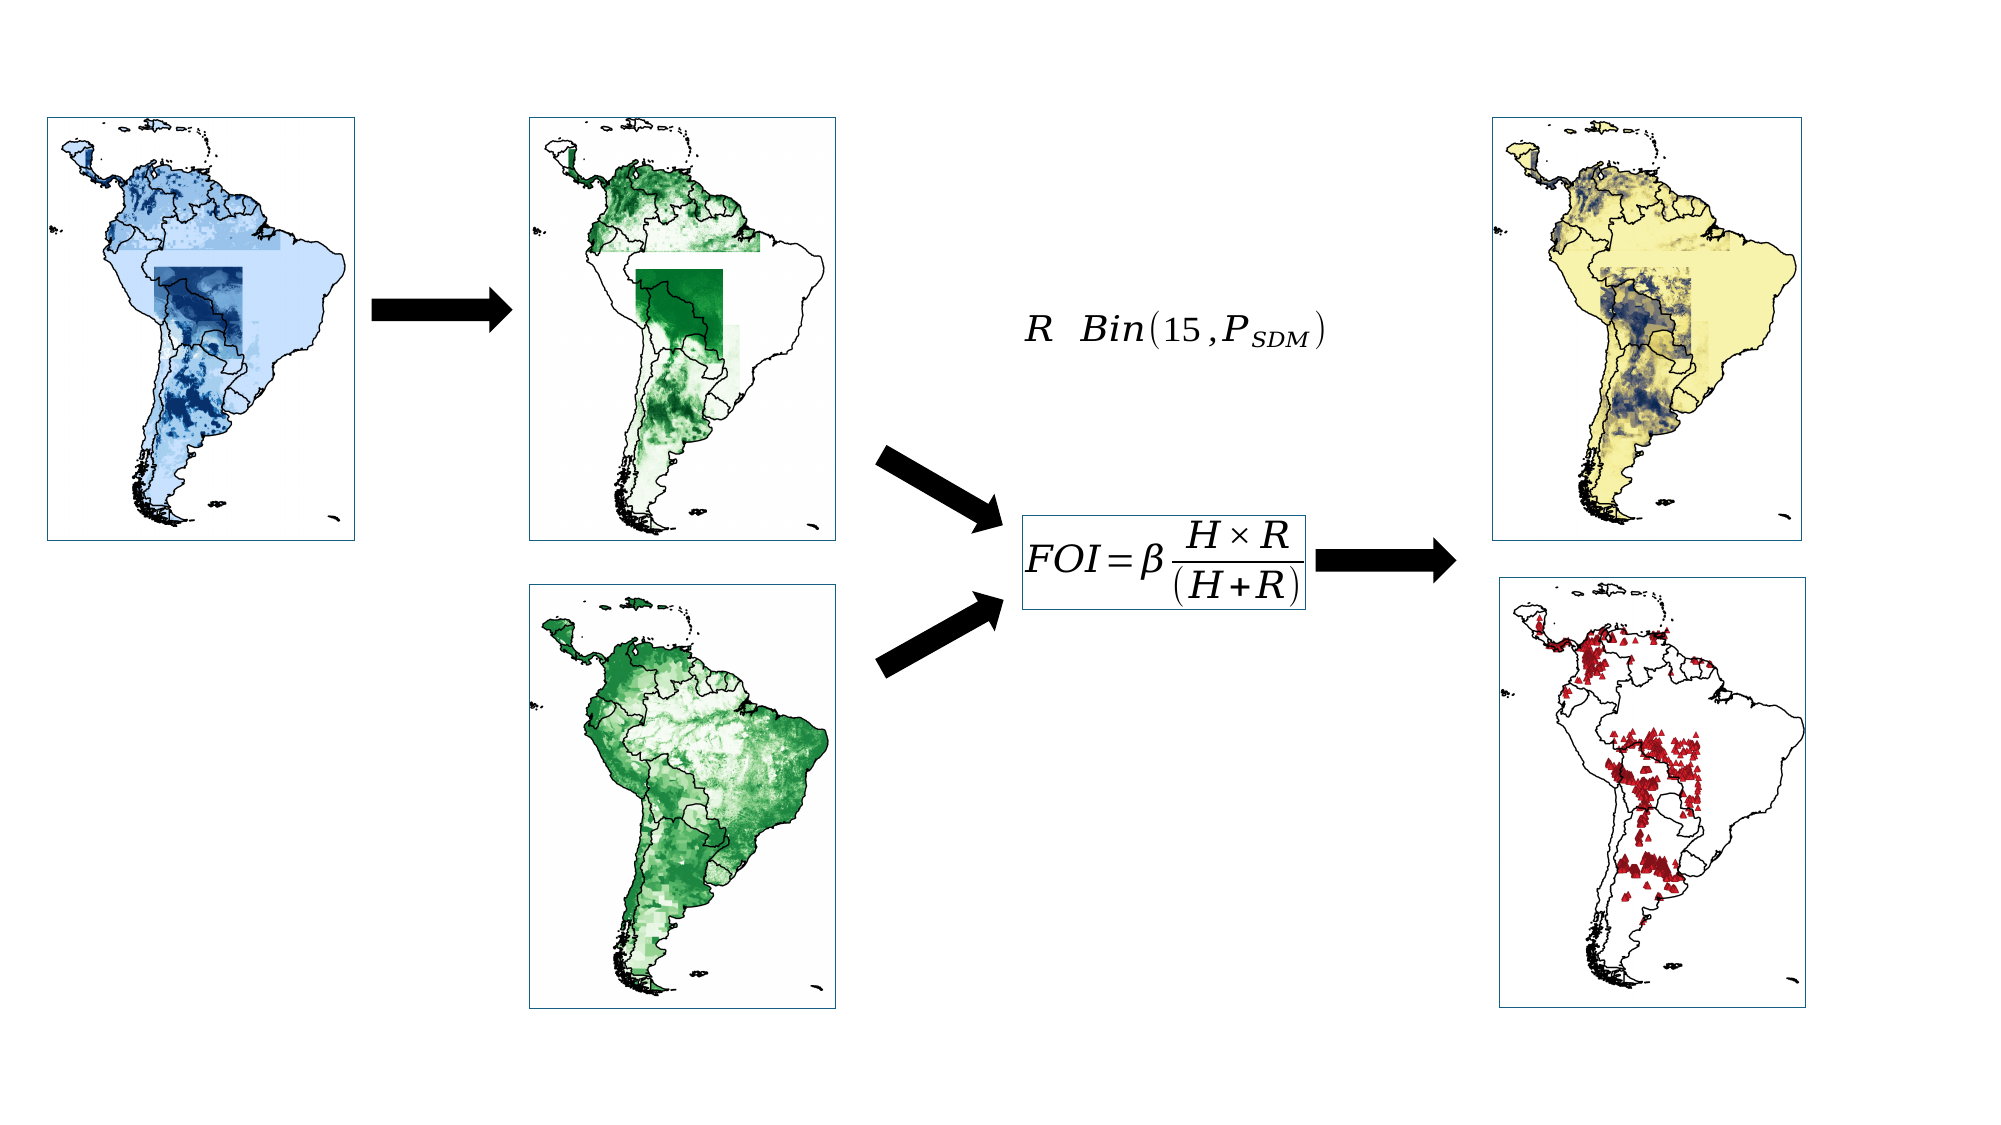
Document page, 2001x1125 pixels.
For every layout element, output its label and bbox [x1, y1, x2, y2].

picture [528, 583, 837, 1009]
picture [1498, 577, 1807, 1008]
picture [528, 116, 837, 542]
text_box [371, 286, 513, 333]
text_box [875, 444, 1003, 534]
picture [47, 116, 355, 542]
text_box [1315, 537, 1457, 584]
text_box [875, 591, 1004, 679]
picture [1491, 116, 1802, 542]
